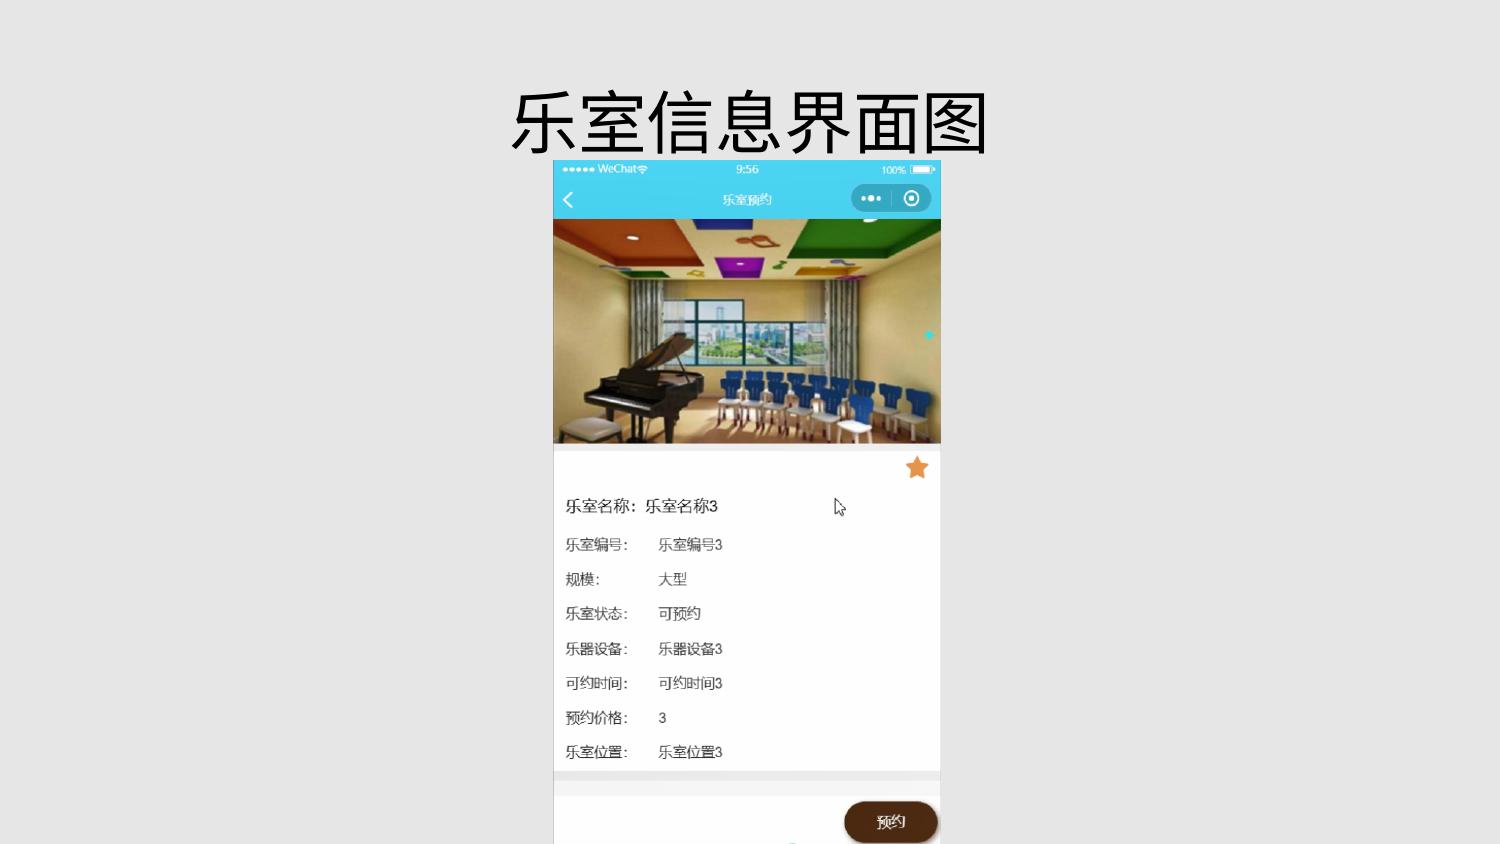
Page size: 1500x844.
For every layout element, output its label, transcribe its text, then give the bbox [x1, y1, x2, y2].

title 乐室信息界面图 [103, 44, 1397, 208]
picture [553, 160, 941, 844]
